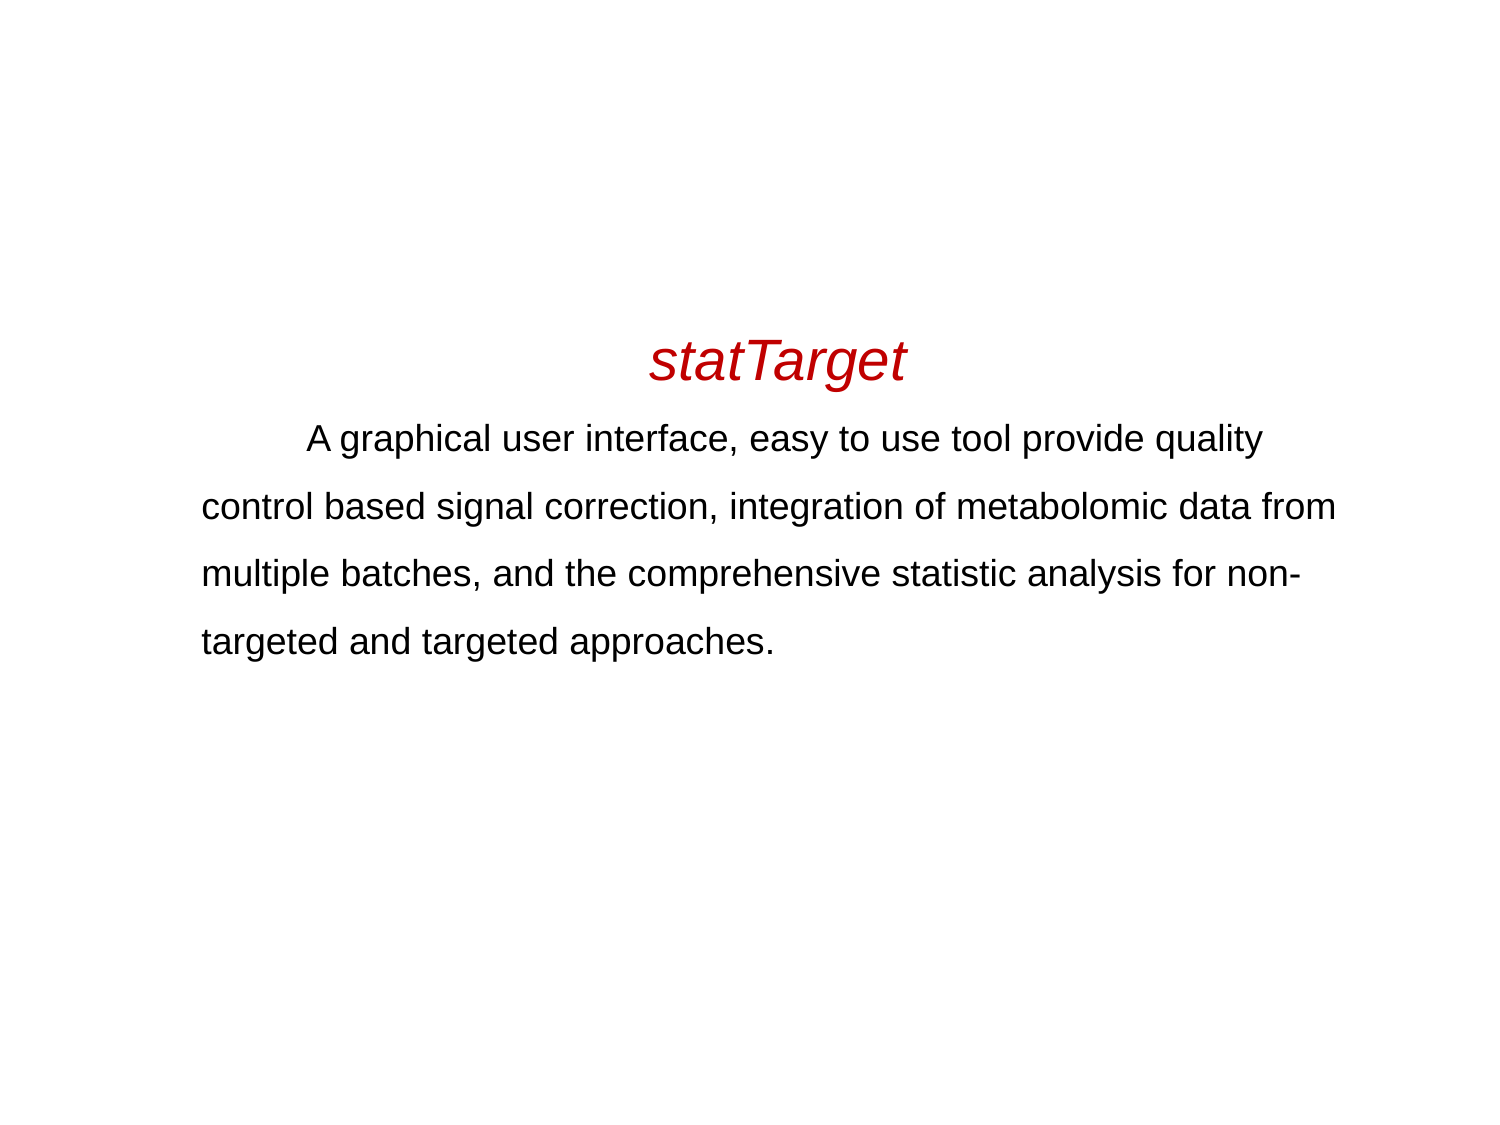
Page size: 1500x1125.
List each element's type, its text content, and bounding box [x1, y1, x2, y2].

text_box statTarget A graphical user interface, easy to use tool provide quality control based signal correction, integration of metabolomic data from multiple batches, and the comprehensive statistic analysis for non-targeted and targeted approaches. [186, 279, 1386, 670]
